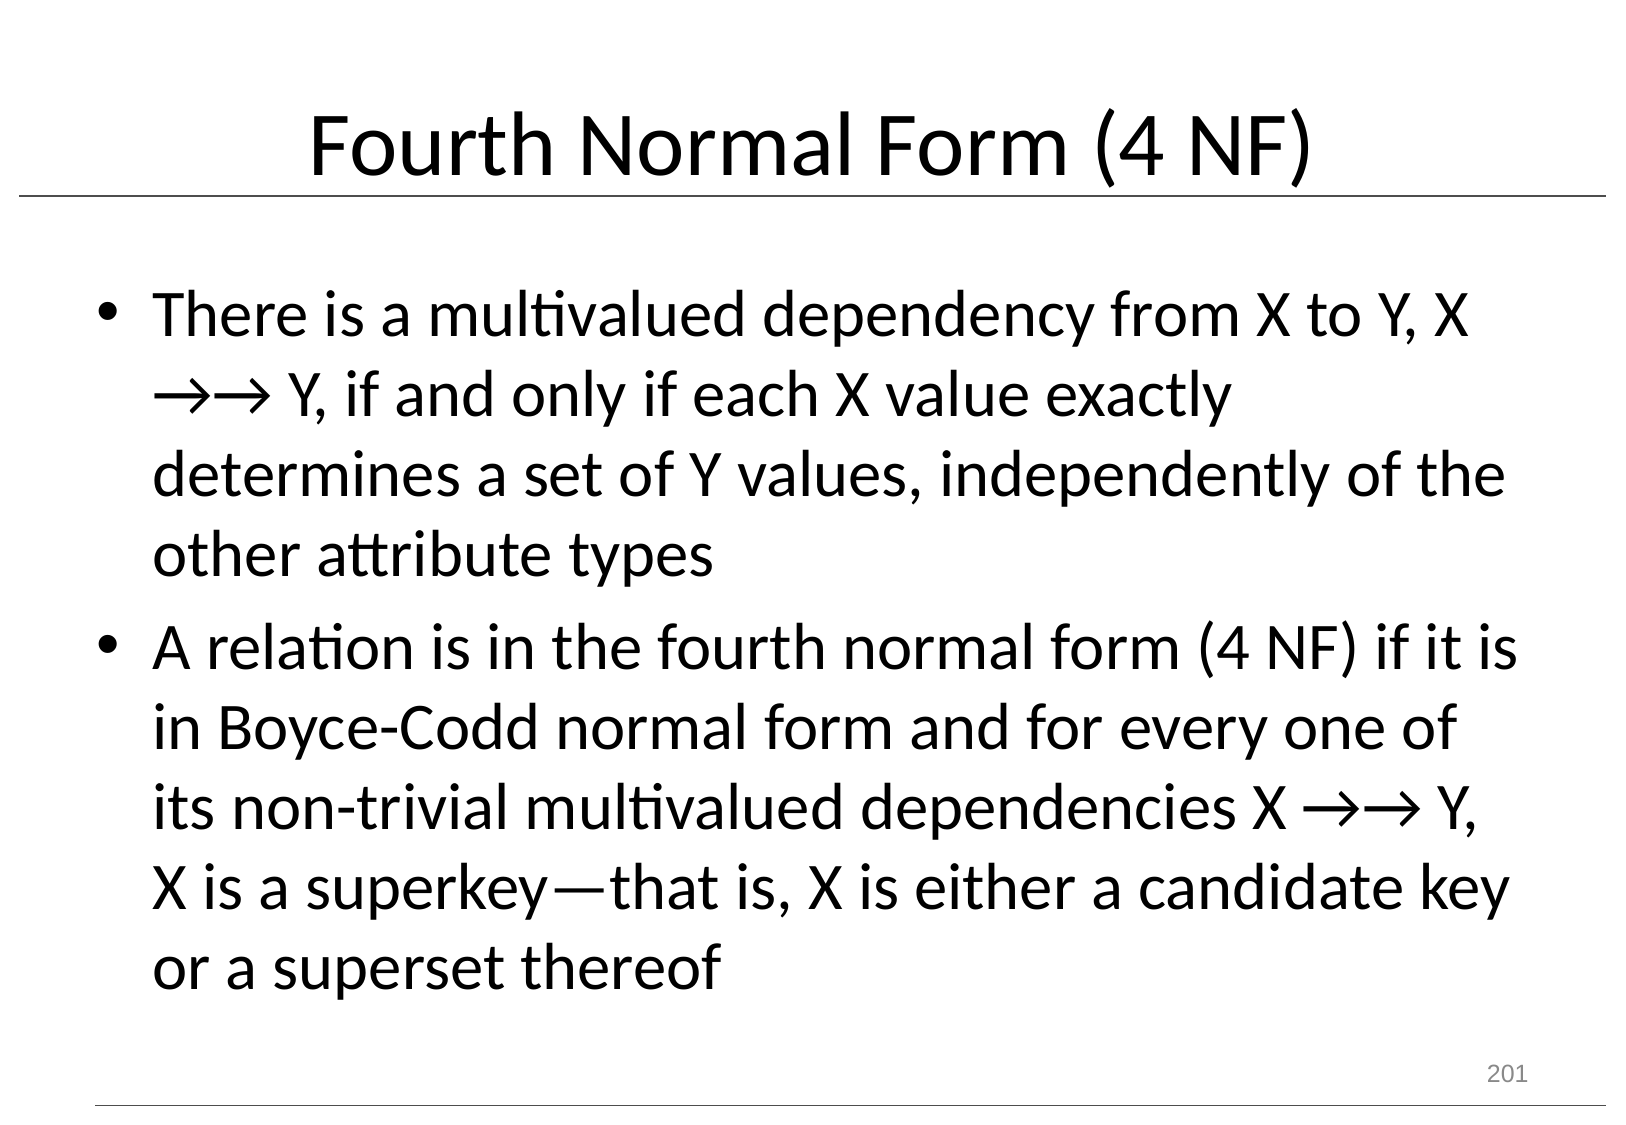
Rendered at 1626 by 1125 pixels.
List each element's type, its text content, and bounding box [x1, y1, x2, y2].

title Fourth Normal Form (4 NF) [81, 45, 1544, 233]
slide_number 201 [1164, 1042, 1544, 1103]
list There is a multivalued dependency from X to Y, X →→ Y, if and only if each X value exactly determines a set of Y values, independently of the other attribute types A relation is in the fourth normal form (4 NF) if it is in Boyce-Codd normal form and for every one of its non-trivial multivalued dependencies X →→ Y, X is a superkey—that is, X is either a candidate key or a superset thereof [81, 262, 1544, 1005]
